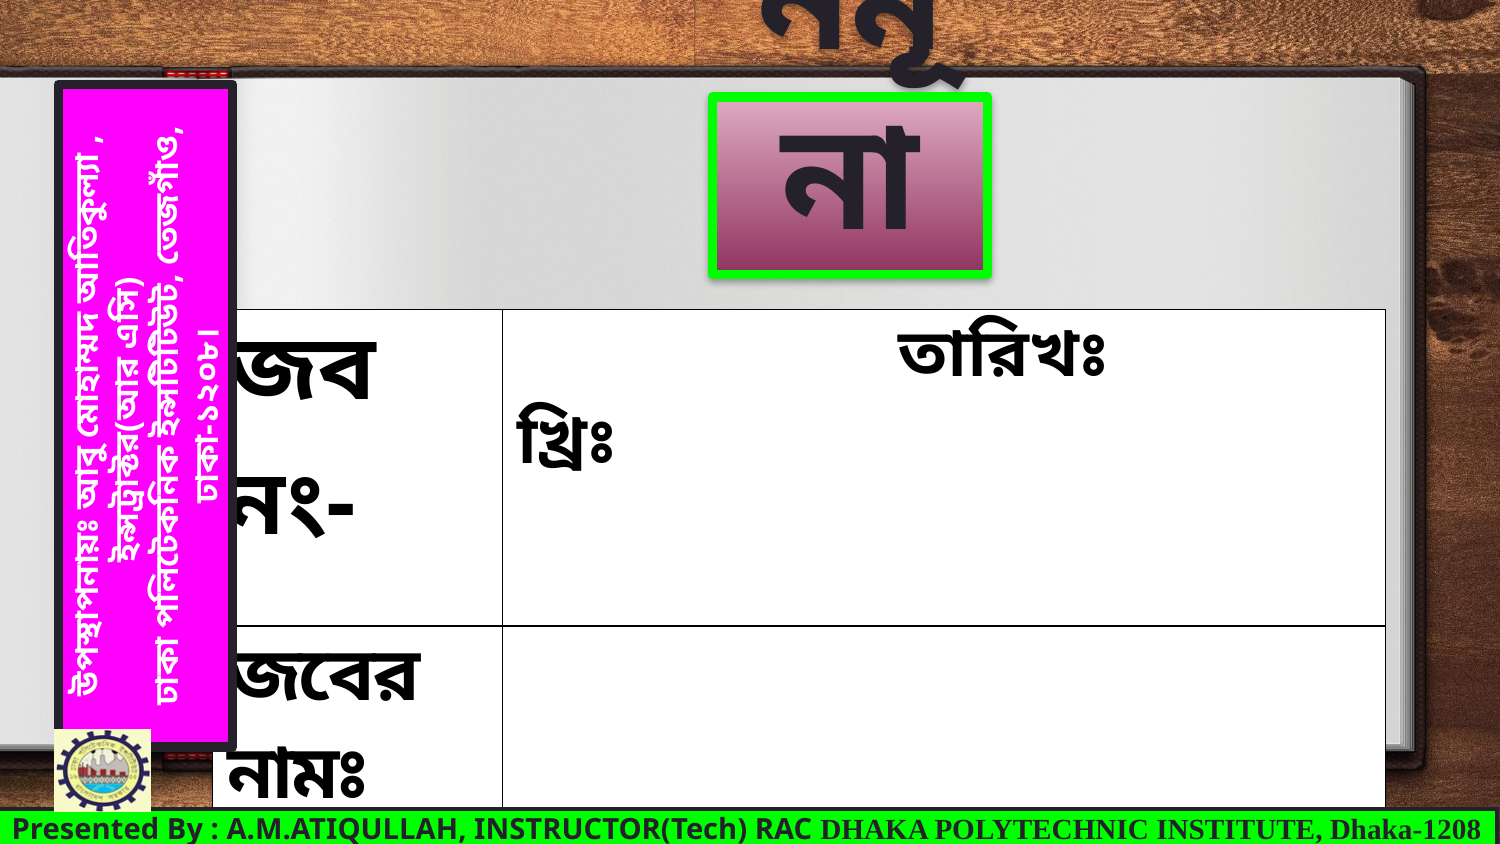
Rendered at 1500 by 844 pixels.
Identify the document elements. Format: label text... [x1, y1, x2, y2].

title নমূনা [712, 96, 988, 275]
table_cell জবের নামঃ [213, 627, 502, 807]
picture [0, 0, 1500, 844]
table_header জব নং- [233, 310, 502, 625]
table_cell [503, 627, 1385, 807]
table_header তারিখঃ খ্রিঃ [503, 310, 1385, 625]
text_box উপস্থাপনায়ঃ আবু মোহাম্মদ আতিকুল্যা , ইন্সট্রাক্টর(আর এসি) ঢাকা পলিটেকনিক ইন্সটিটিউট, তেজগাঁও, ঢাকা-১২০৮। [58, 84, 233, 747]
text_box Presented By : A.M.ATIQULLAH, INSTRUCTOR(Tech) RAC DHAKA POLYTECHNIC INSTITUTE, Dhaka-1208 [0, 807, 1499, 844]
